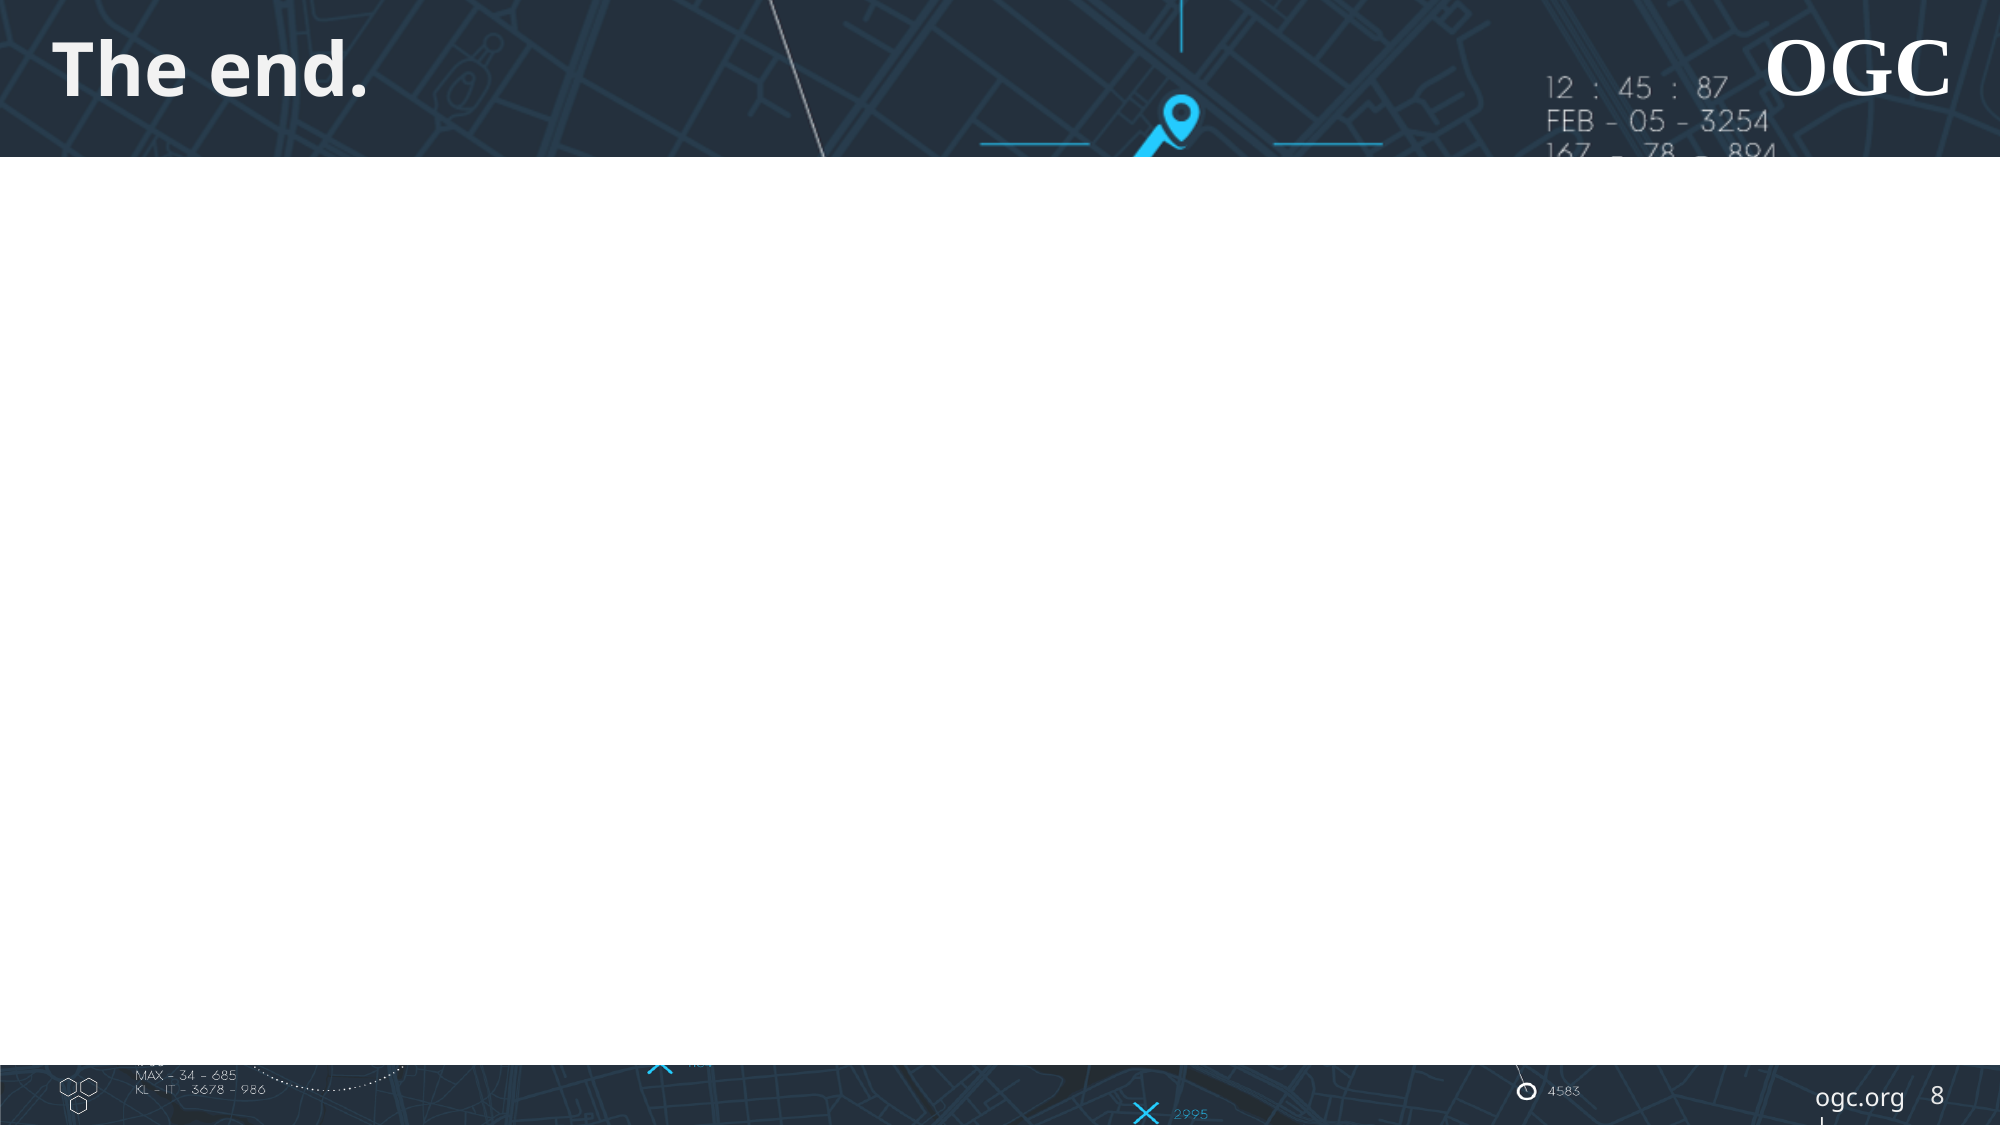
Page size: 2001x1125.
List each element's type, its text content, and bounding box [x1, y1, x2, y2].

slide_number 8 [1772, 1073, 1960, 1121]
title The end. [36, 9, 1762, 135]
picture [51, 1069, 106, 1123]
